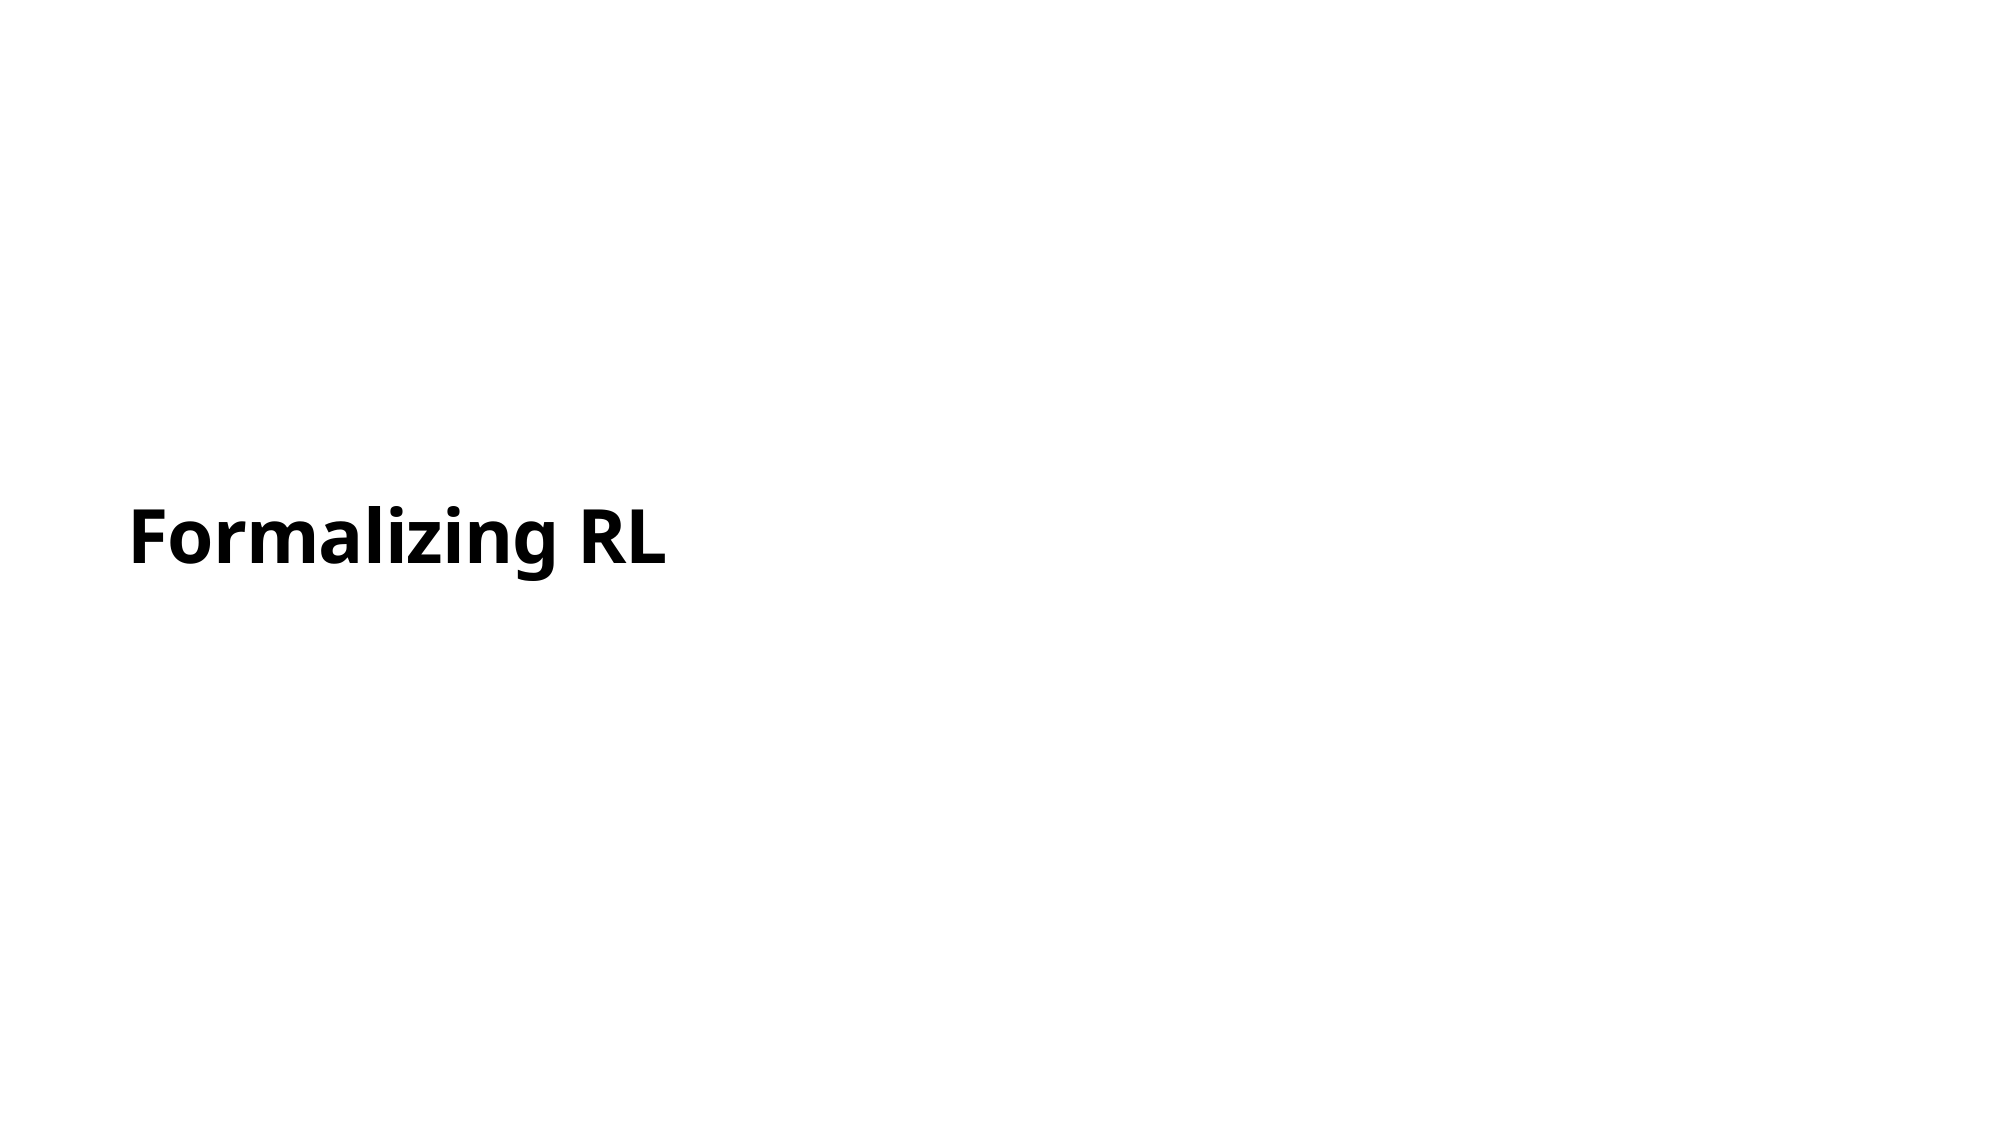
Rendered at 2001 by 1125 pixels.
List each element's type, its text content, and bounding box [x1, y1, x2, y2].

title Formalizing RL [127, 498, 1596, 580]
